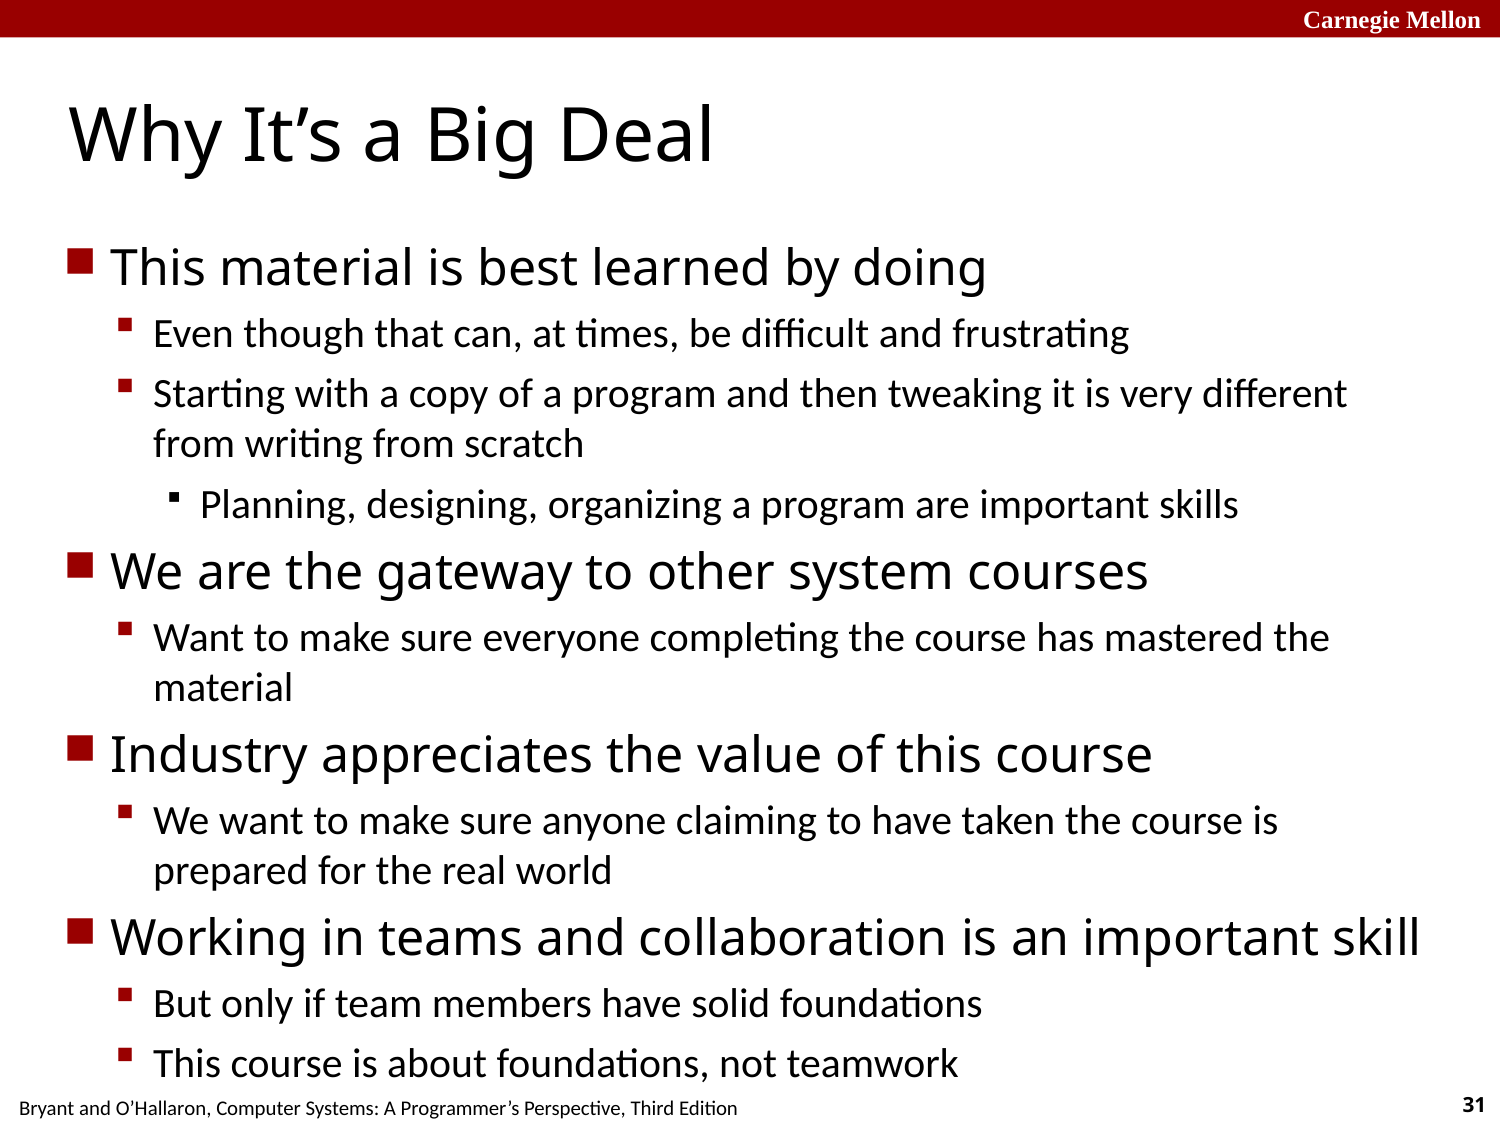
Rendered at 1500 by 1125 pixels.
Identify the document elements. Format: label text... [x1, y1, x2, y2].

list This material is best learned by doing Even though that can, at times, be difficult and frustrating Starting with a copy of a program and then tweaking it is very different from writing from scratch Planning, designing, organizing a program are important skills We are the gateway to other system courses Want to make sure everyone completing the course has mastered the material Industry appreciates the value of this course We want to make sure anyone claiming to have taken the course is prepared for the real world Working in teams and collaboration is an important skill But only if team members have solid foundations This course is about foundations, not teamwork [62, 228, 1438, 1122]
title Why It’s a Big Deal [62, 41, 1438, 222]
